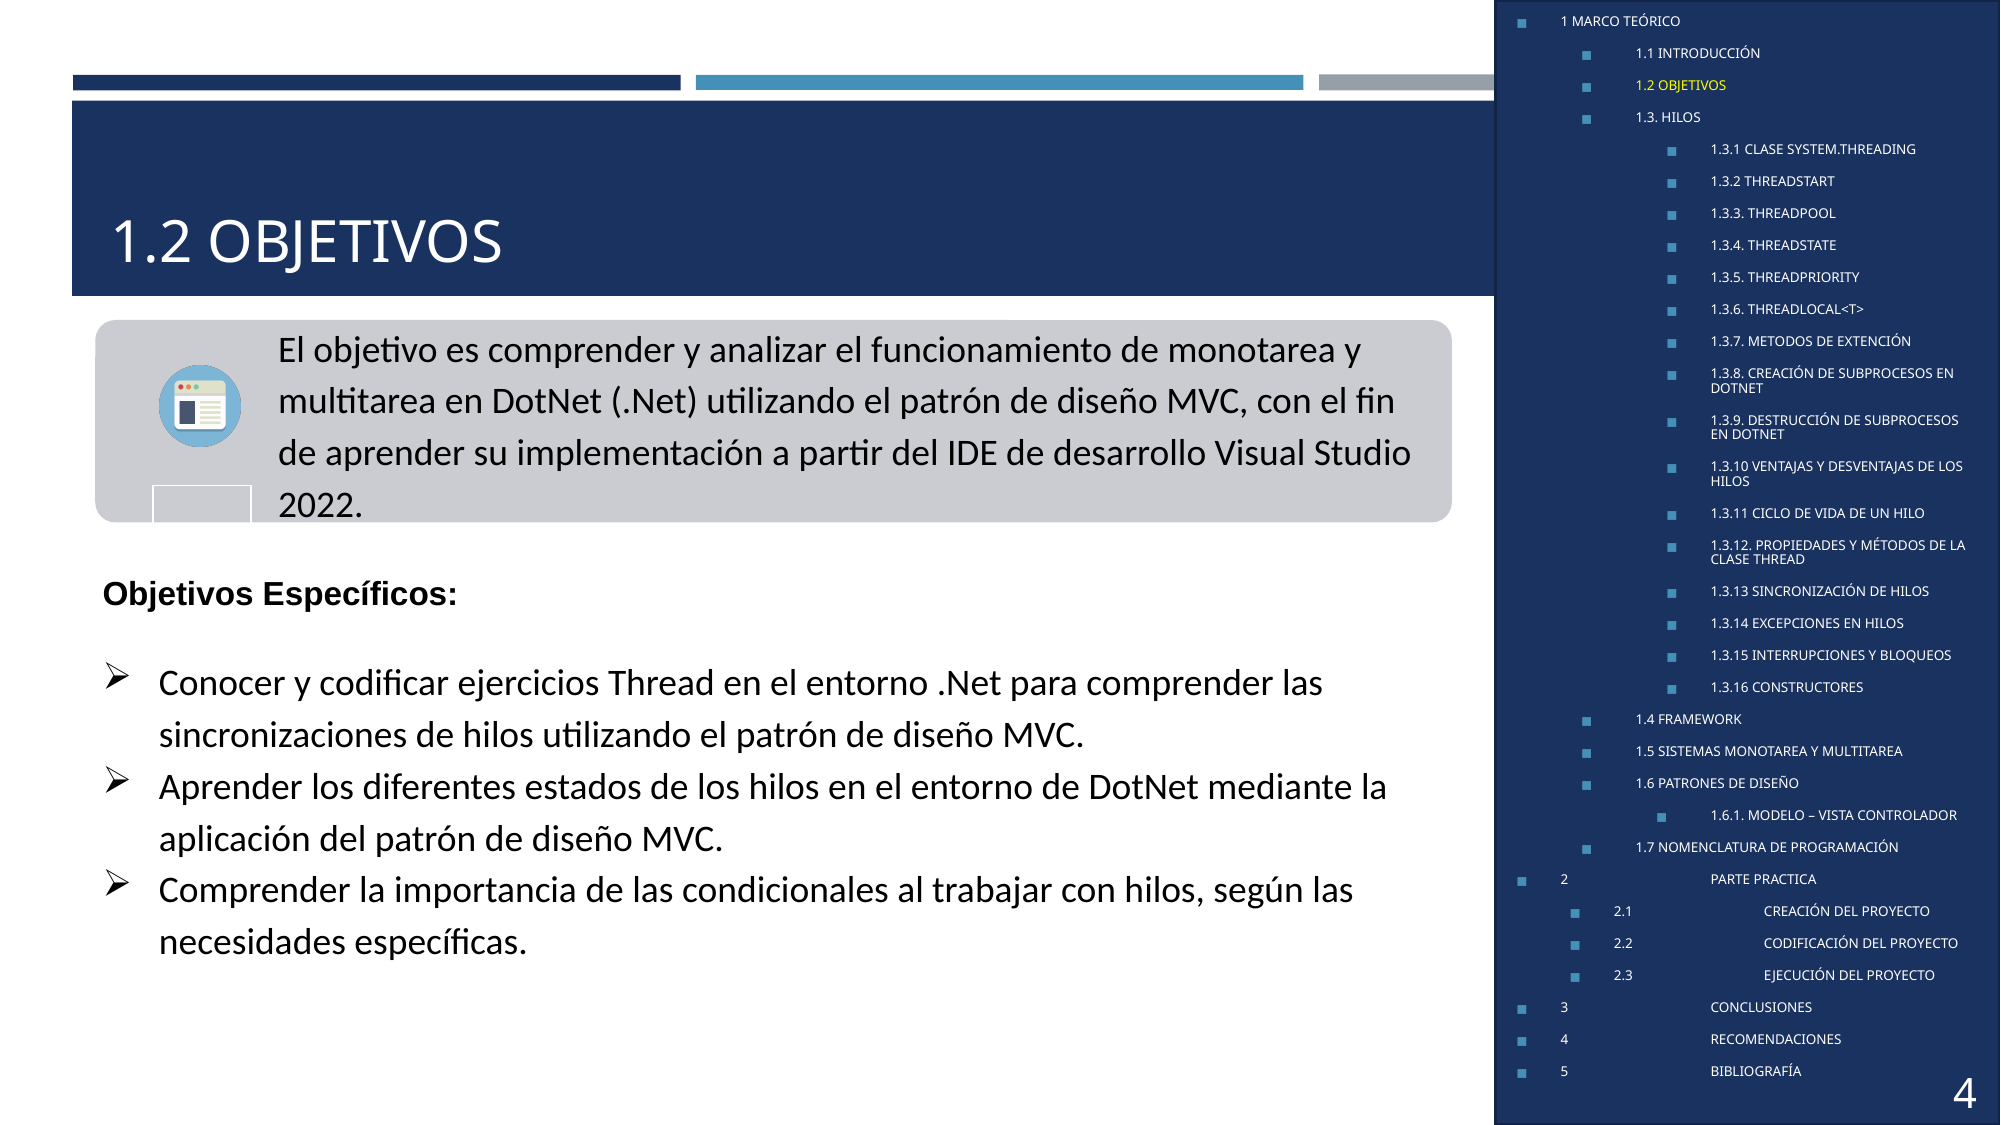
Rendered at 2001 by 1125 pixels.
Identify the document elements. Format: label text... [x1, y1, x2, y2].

text_box [1495, 0, 2000, 1125]
text_box Objetivos Específicos: Conocer y codificar ejercicios Thread en el entorno .Net para comprender las sincronizaciones de hilos utilizando el patrón de diseño MVC. Aprender los diferentes estados de los hilos en el entorno de DotNet mediante la aplicación del patrón de diseño MVC. Comprender la importancia de las condicionales al trabajar con hilos, según las necesidades específicas. [83, 523, 1452, 1010]
title 1.2 OBJETIVOS [95, 115, 1495, 282]
picture [158, 364, 241, 448]
text_box 1 MARCO TEÓRICO 1.1 INTRODUCCIÓN 1.2 OBJETIVOS 1.3. HILOS 1.3.1 CLASE SYSTEM.THREADING 1.3.2 THREADSTART 1.3.3. THREADPOOL 1.3.4. THREADSTATE 1.3.5. THREADPRIORITY 1.3.6. THREADLOCAL<T> 1.3.7. METODOS DE EXTENCIÓN 1.3.8. CREACIÓN DE SUBPROCESOS EN DOTNET 1.3.9. DESTRUCCIÓN DE SUBPROCESOS EN DOTNET 1.3.10 VENTAJAS Y DESVENTAJAS DE LOS HILOS 1.3.11 CICLO DE VIDA DE UN HILO 1.3.12. PROPIEDADES Y MÉTODOS DE LA CLASE THREAD 1.3.13 SINCRONIZACIÓN DE HILOS 1.3.14 EXCEPCIONES EN HILOS 1.3.15 INTERRUPCIONES Y BLOQUEOS 1.3.16 CONSTRUCTORES 1.4 FRAMEWORK 1.5 SISTEMAS MONOTAREA Y MULTITAREA 1.6 PATRONES DE DISEÑO 1.6.1. MODELO – VISTA CONTROLADOR 1.7 NOMENCLATURA DE PROGRAMACIÓN 2 PARTE PRACTICA 2.1 CREACIÓN DEL PROYECTO 2.2 CODIFICACIÓN DEL PROYECTO 2.3 EJECUCIÓN DEL PROYECTO 3 CONCLUSIONES 4 RECOMENDACIONES 5 BIBLIOGRAFÍA [1495, 48, 1989, 1047]
text_box 4 [1938, 1059, 2000, 1125]
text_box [94, 319, 1453, 690]
